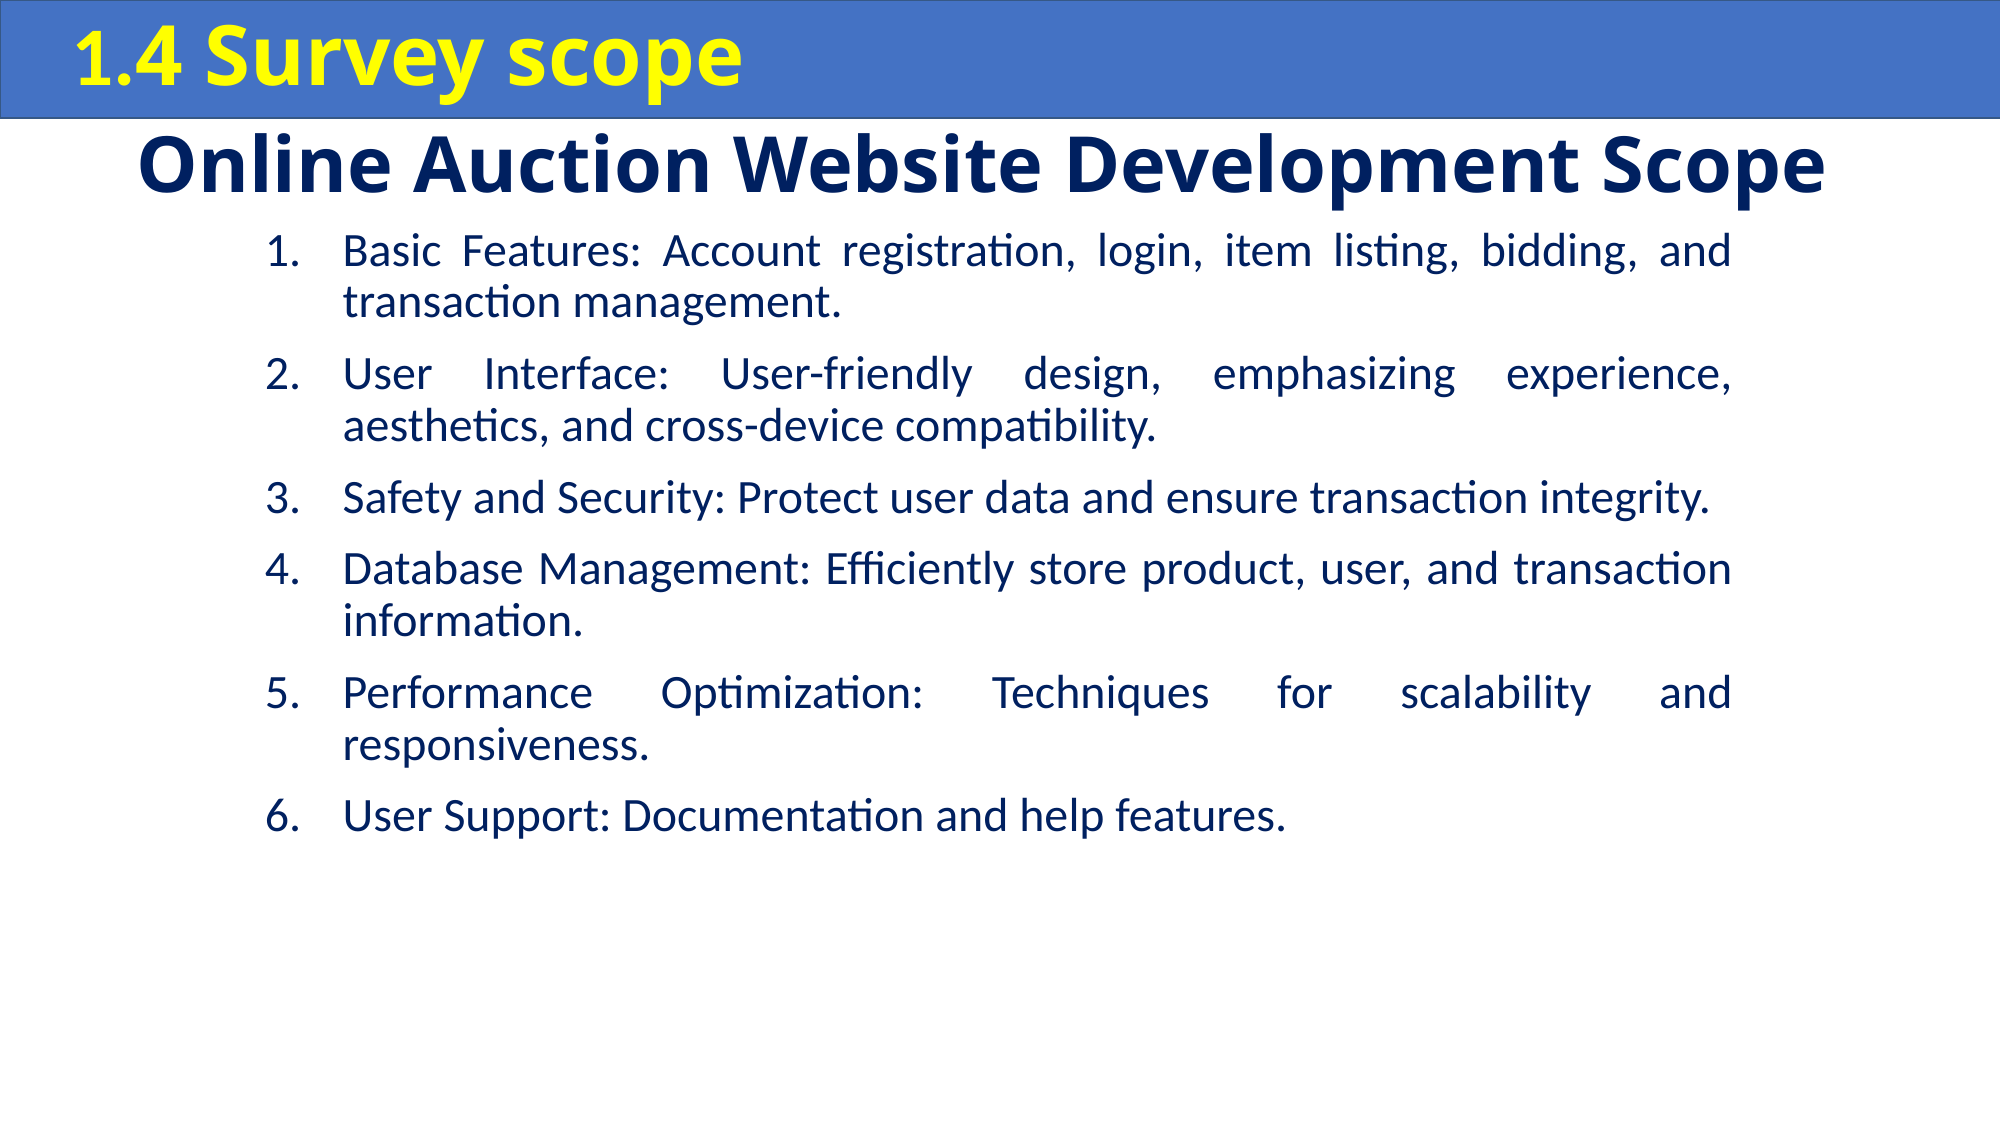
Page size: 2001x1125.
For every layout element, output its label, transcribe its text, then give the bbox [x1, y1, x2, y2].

text_box 1.4 Survey scope [0, 0, 1457, 118]
subtitle Basic Features: Account registration, login, item listing, bidding, and transaction management. User Interface: User-friendly design, emphasizing experience, aesthetics, and cross-device compatibility. Safety and Security: Protect user data and ensure transaction integrity. Database Management: Efficiently store product, user, and transaction information. Performance Optimization: Techniques for scalability and responsiveness. User Support: Documentation and help features. [249, 217, 1750, 863]
title Online Auction Website Development Scope [121, 118, 2000, 218]
text_box [1457, 0, 2000, 118]
